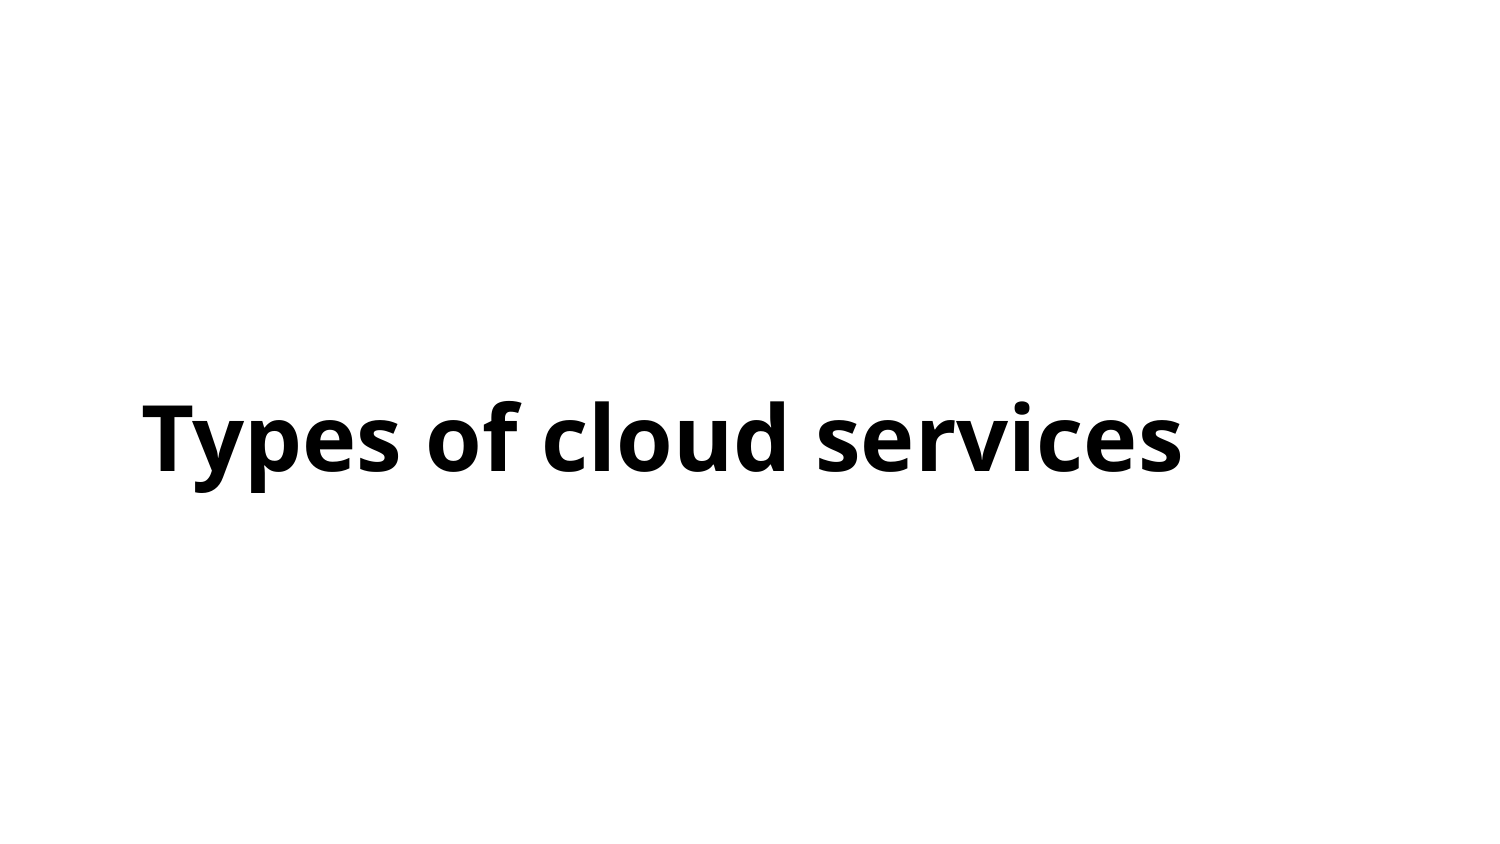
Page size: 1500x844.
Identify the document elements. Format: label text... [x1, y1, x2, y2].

text_box Types of cloud services [103, 372, 1223, 497]
